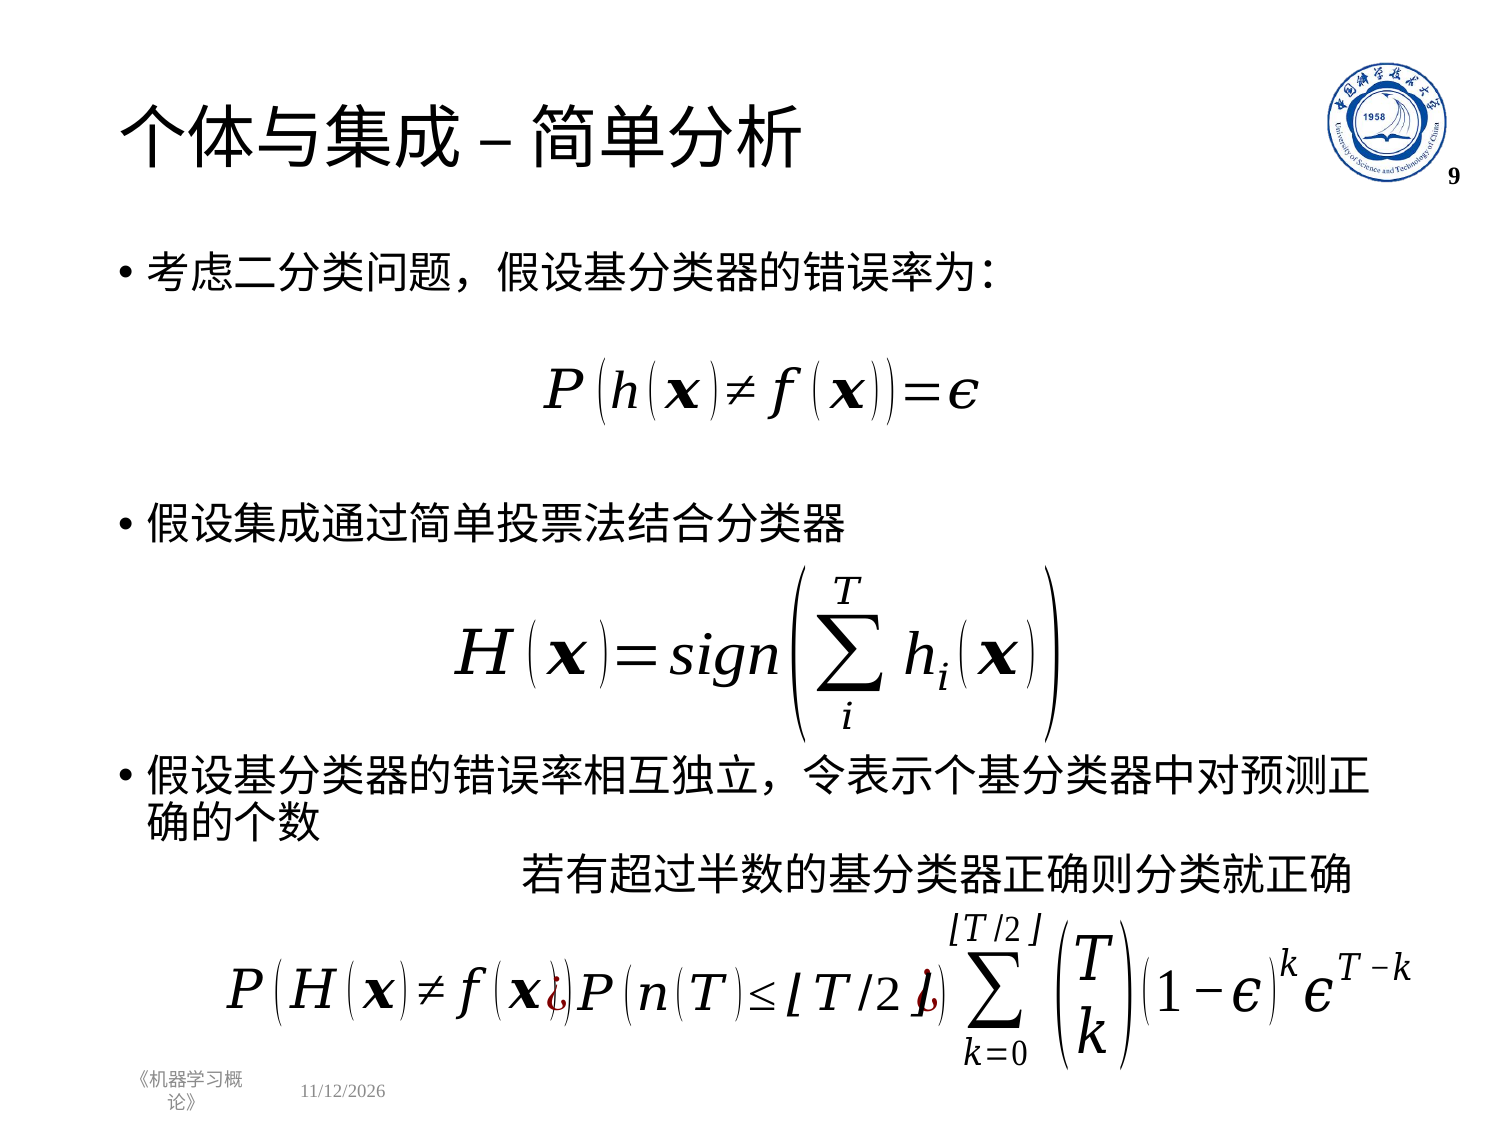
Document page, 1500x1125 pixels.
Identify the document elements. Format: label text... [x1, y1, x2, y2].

title 个体与集成 – 简单分析 [103, 59, 1397, 221]
footer 《机器学习概论》 [104, 1068, 270, 1113]
picture [1397, 59, 1450, 144]
slide_number 9 [1372, 144, 1476, 205]
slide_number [285, 1068, 422, 1113]
text_box 若有超过半数的基分类器正确则分类就正确 [507, 838, 1369, 907]
